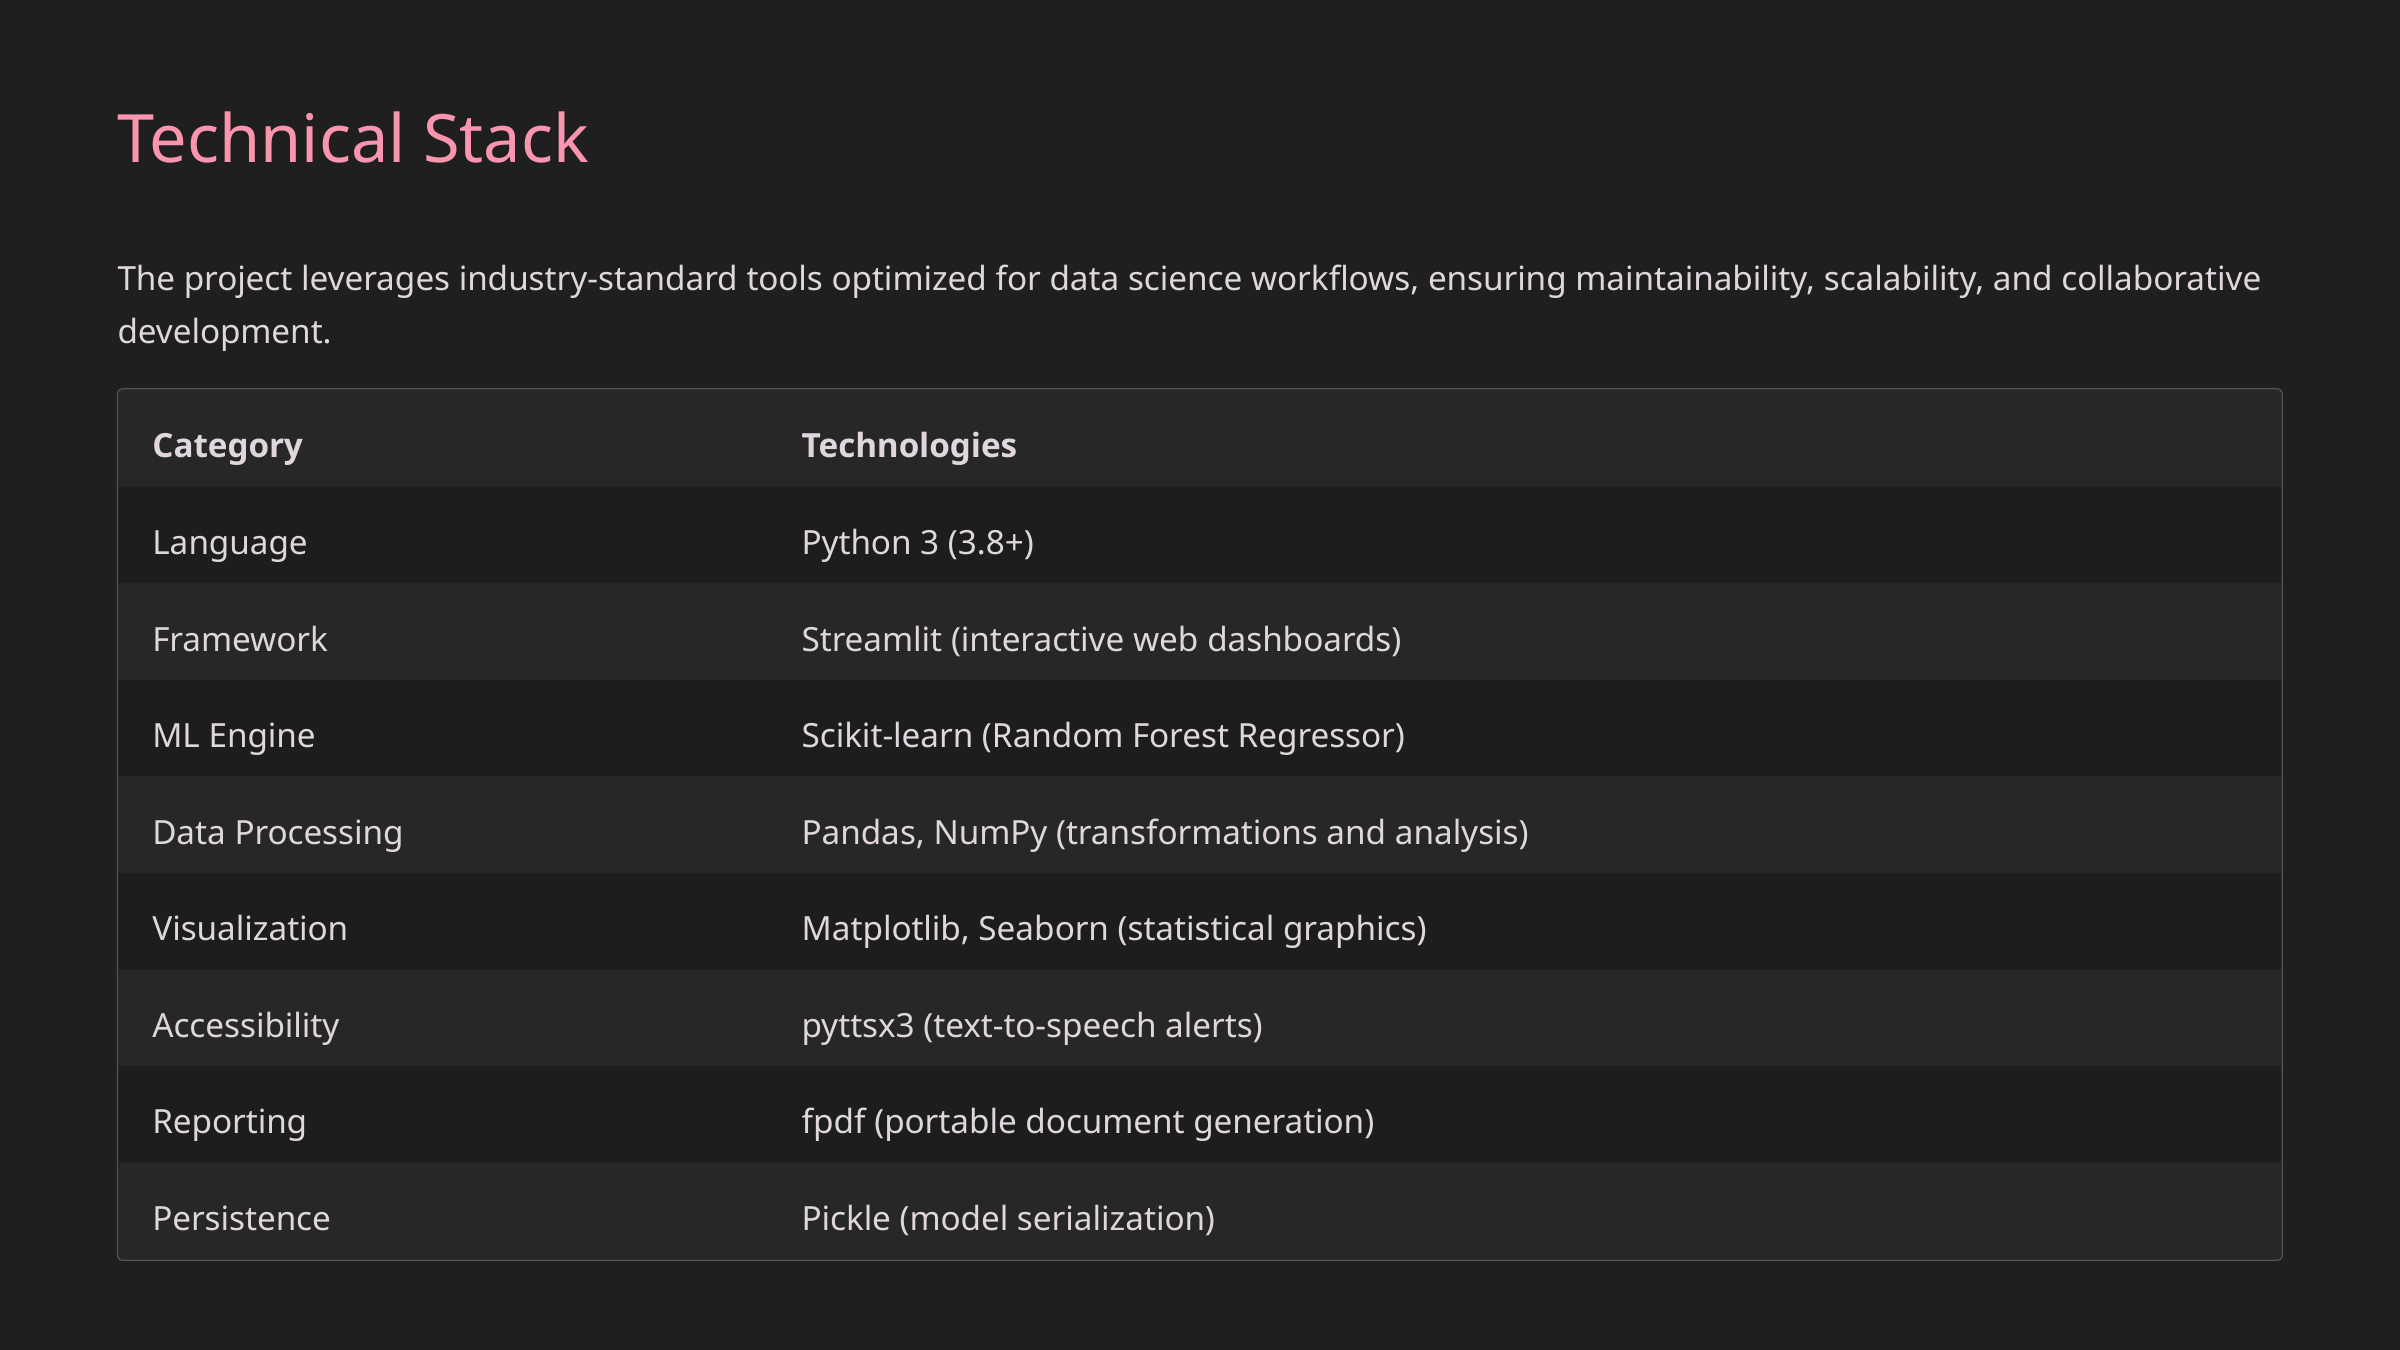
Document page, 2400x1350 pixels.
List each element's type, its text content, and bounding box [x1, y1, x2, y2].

text_box Language [152, 508, 734, 562]
text_box ML Engine [152, 701, 734, 755]
text_box Persistence [152, 1183, 734, 1238]
text_box Framework [152, 604, 734, 659]
text_box [118, 872, 2282, 969]
text_box Pandas, NumPy (transformations and analysis) [801, 797, 2248, 852]
text_box Technical Stack [117, 92, 790, 177]
text_box Visualization [152, 894, 734, 948]
text_box [118, 679, 2282, 776]
text_box [118, 486, 2282, 583]
text_box [118, 390, 2282, 486]
text_box Python 3 (3.8+) [801, 508, 2248, 562]
text_box Accessibility [152, 990, 734, 1045]
text_box [118, 776, 2282, 872]
text_box Category [152, 411, 734, 466]
text_box [118, 1162, 2282, 1260]
text_box Pickle (model serialization) [801, 1183, 2248, 1238]
text_box Scikit-learn (Random Forest Regressor) [801, 701, 2248, 755]
text_box fpdf (portable document generation) [801, 1087, 2248, 1142]
text_box [118, 969, 2282, 1066]
text_box Matplotlib, Seaborn (statistical graphics) [801, 894, 2248, 948]
text_box [118, 583, 2282, 679]
text_box [118, 1066, 2282, 1162]
text_box The project leverages industry-standard tools optimized for data science workflows, ensuring maintainability, scalability, and collaborative development. [117, 243, 2283, 351]
text_box Reporting [152, 1087, 734, 1142]
text_box pyttsx3 (text-to-speech alerts) [801, 990, 2248, 1045]
text_box Data Processing [152, 797, 734, 852]
text_box Technologies [801, 411, 2248, 466]
text_box Streamlit (interactive web dashboards) [801, 604, 2248, 659]
